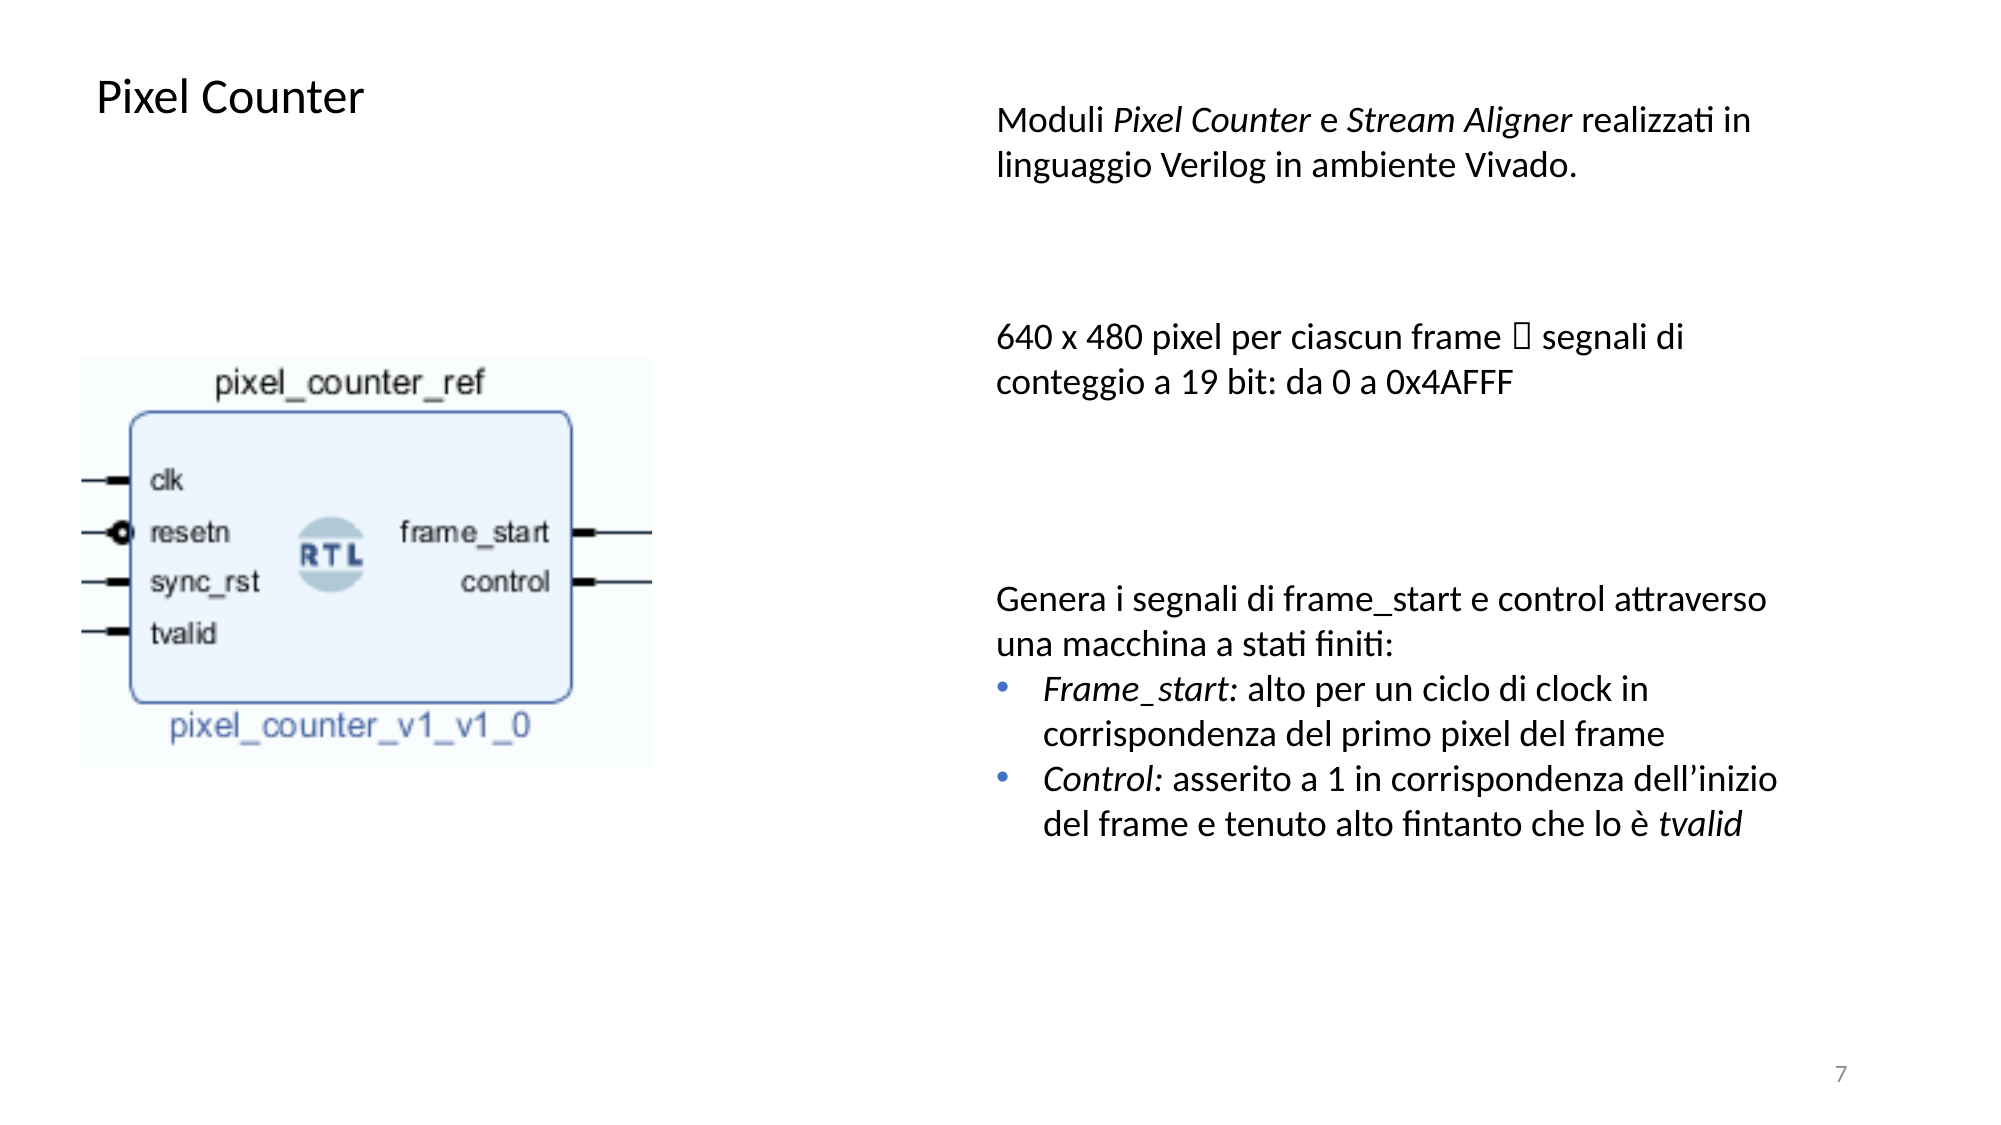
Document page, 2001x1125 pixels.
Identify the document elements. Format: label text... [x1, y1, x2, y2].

text_box 640 x 480 pixel per ciascun frame  segnali di conteggio a 19 bit: da 0 a 0x4AFFF [981, 304, 1844, 410]
picture [81, 357, 653, 768]
slide_number 7 [1412, 1042, 1863, 1103]
text_box Genera i segnali di frame_start e control attraverso una macchina a stati finiti: Frame_start: alto per un ciclo di clock in corrispondenza del primo pixel del frame Control: asserito a 1 in corrispondenza dell’inizio del frame e tenuto alto fintanto che lo è tvalid [981, 521, 1844, 897]
text_box Pixel Counter [81, 56, 415, 132]
text_box Moduli Pixel Counter e Stream Aligner realizzati in linguaggio Verilog in ambiente Vivado. [981, 87, 1899, 192]
